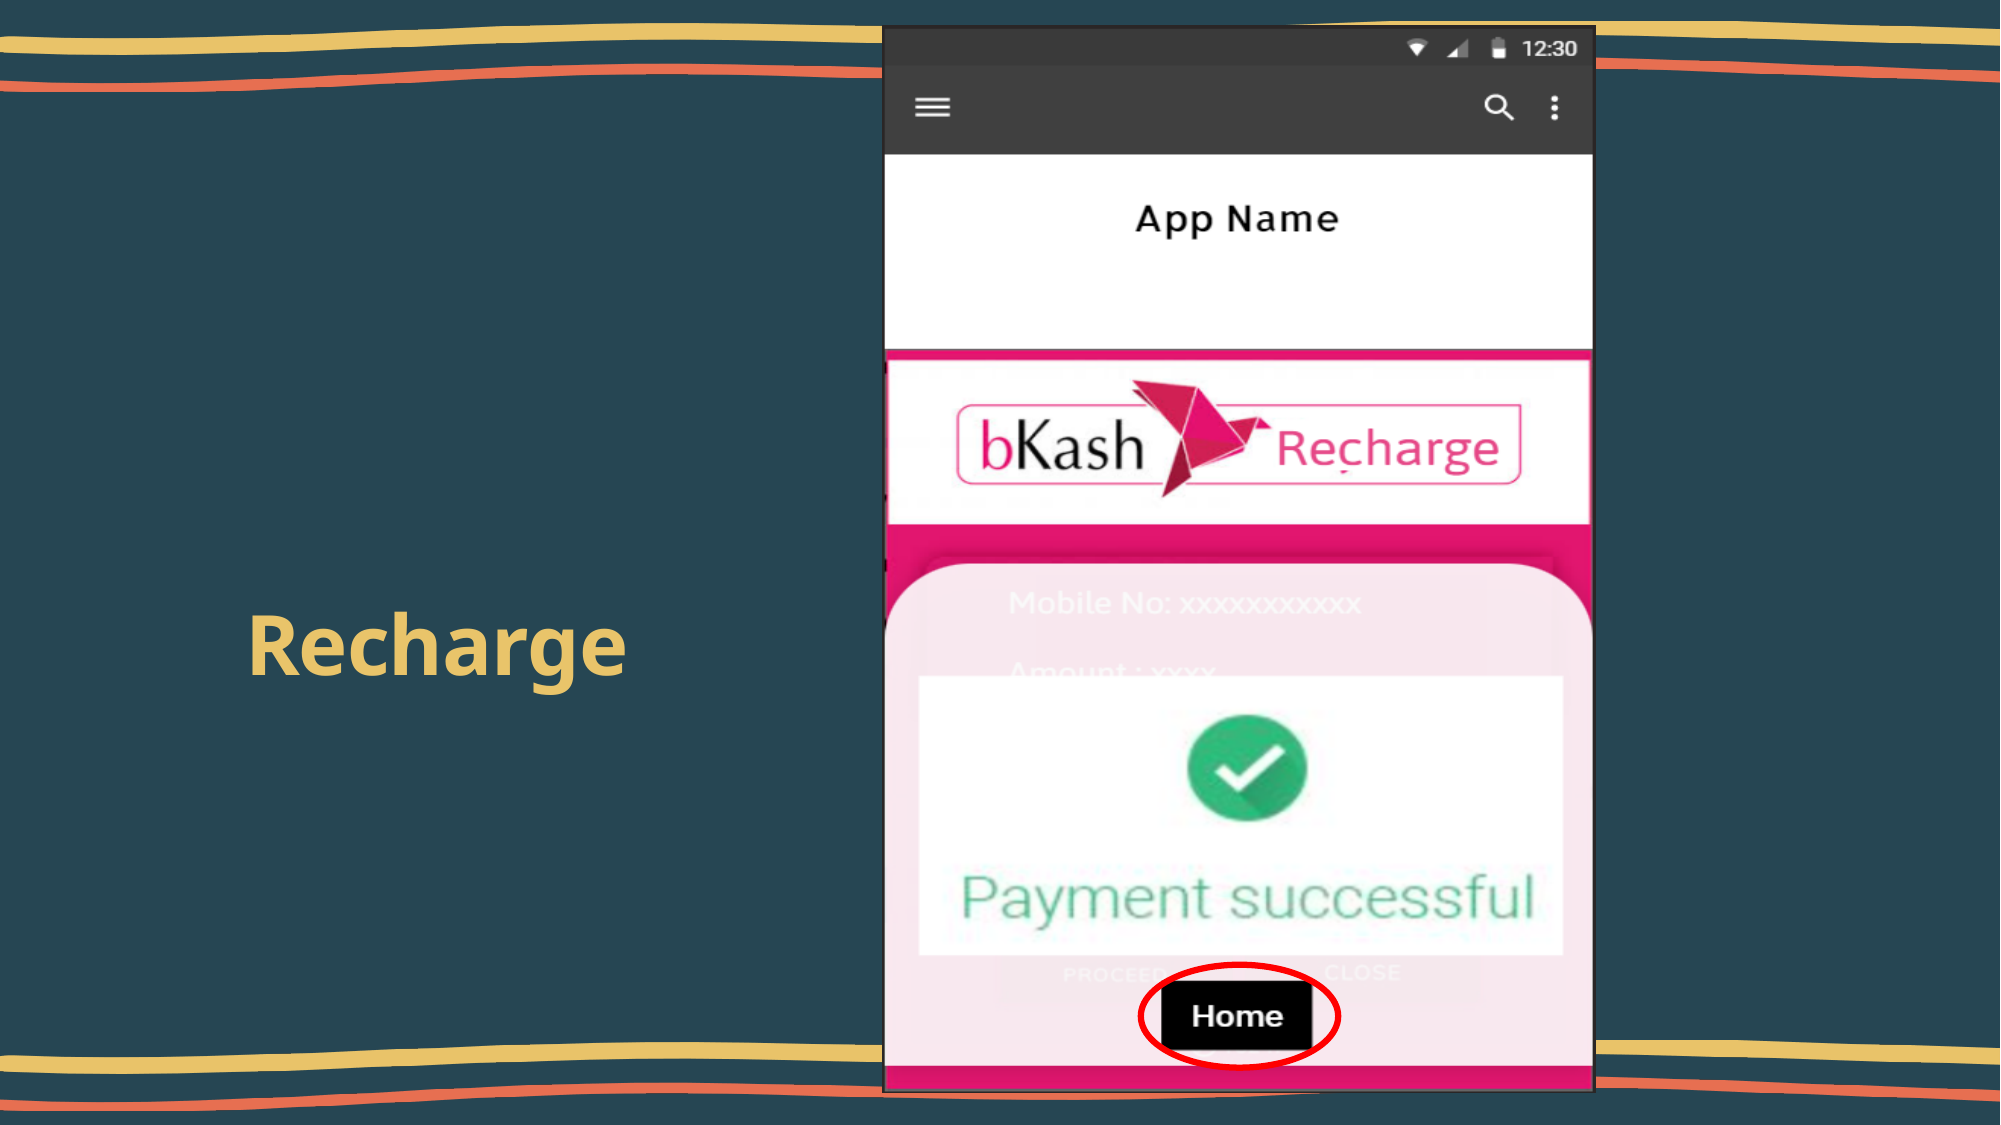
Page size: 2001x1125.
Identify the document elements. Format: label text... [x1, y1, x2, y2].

title Recharge [108, 556, 766, 693]
picture [0, 21, 2000, 1111]
